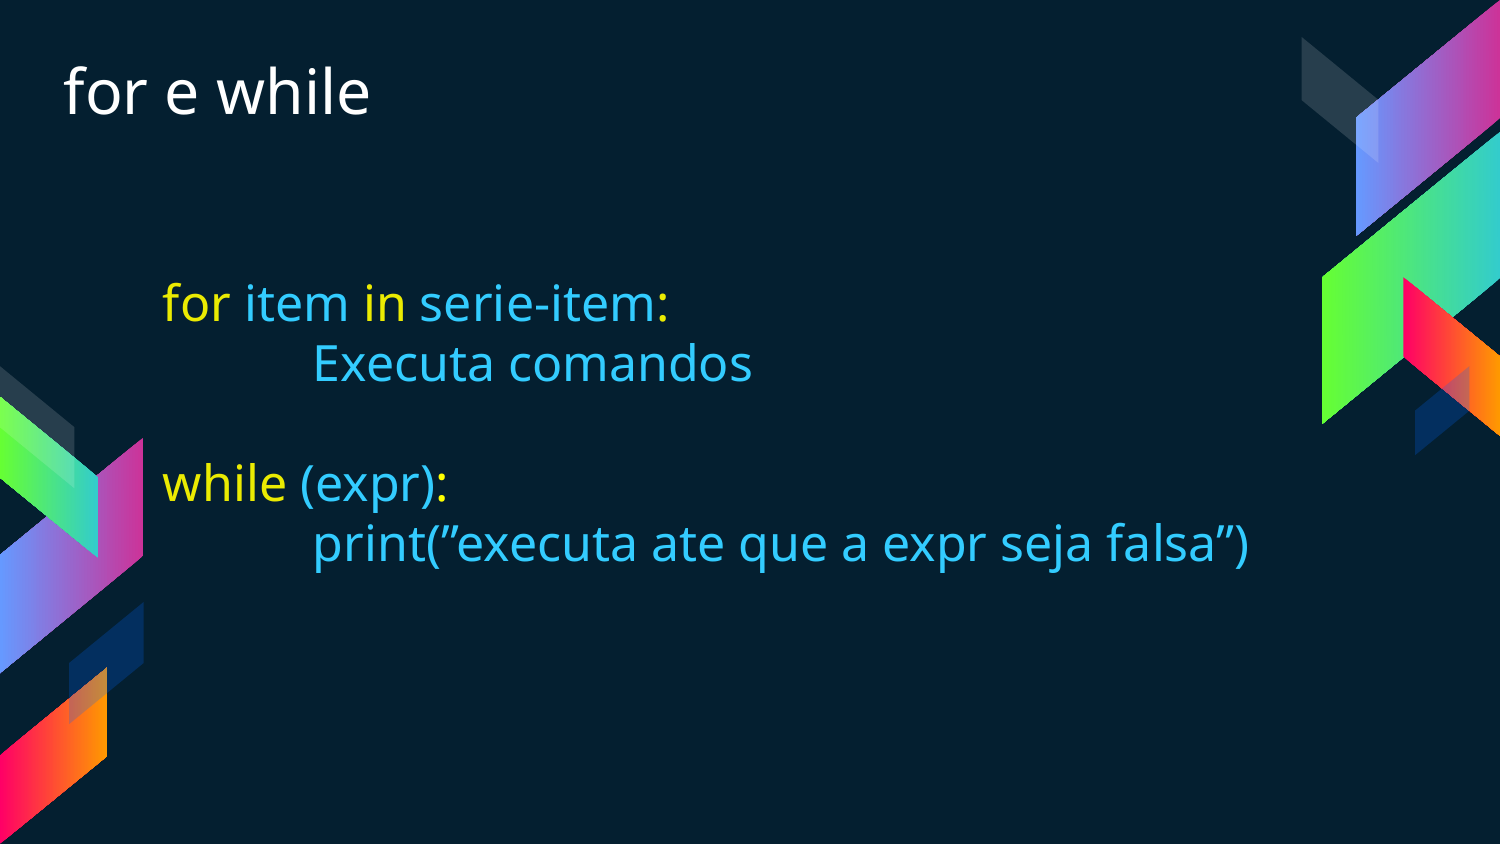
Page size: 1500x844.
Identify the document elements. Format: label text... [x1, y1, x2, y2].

text_box for item in serie-item: Executa comandos while (expr): print(”executa ate que a expr seja falsa”) [147, 256, 1319, 714]
text_box for e while [48, 37, 1029, 142]
